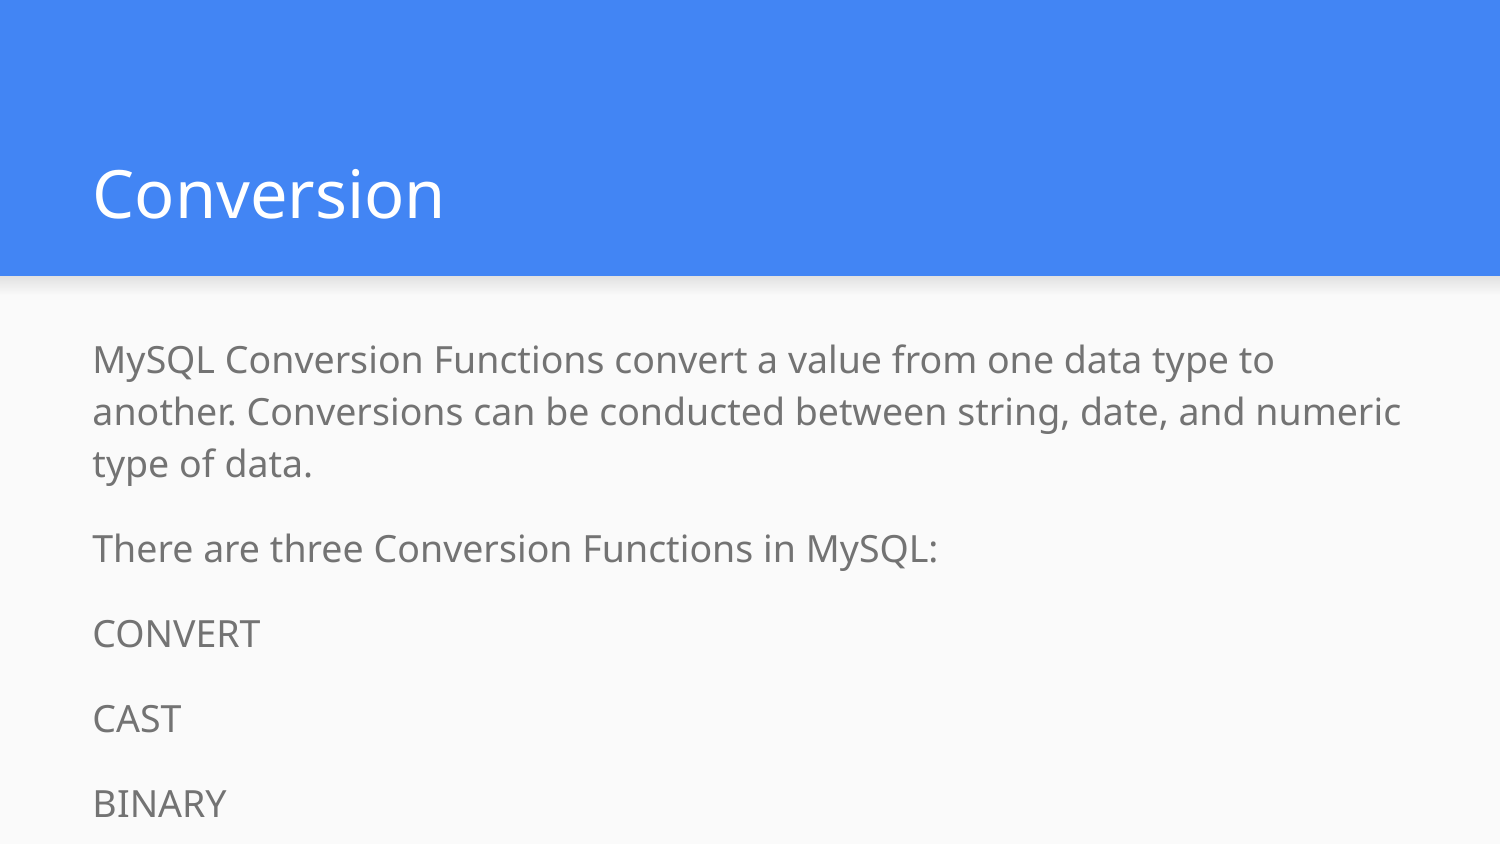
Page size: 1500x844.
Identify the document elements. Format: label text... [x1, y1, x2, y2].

list MySQL Conversion Functions convert a value from one data type to another. Conversions can be conducted between string, date, and numeric type of data. There are three Conversion Functions in MySQL: CONVERT CAST BINARY [77, 314, 1427, 760]
title Conversion [77, 121, 1427, 248]
